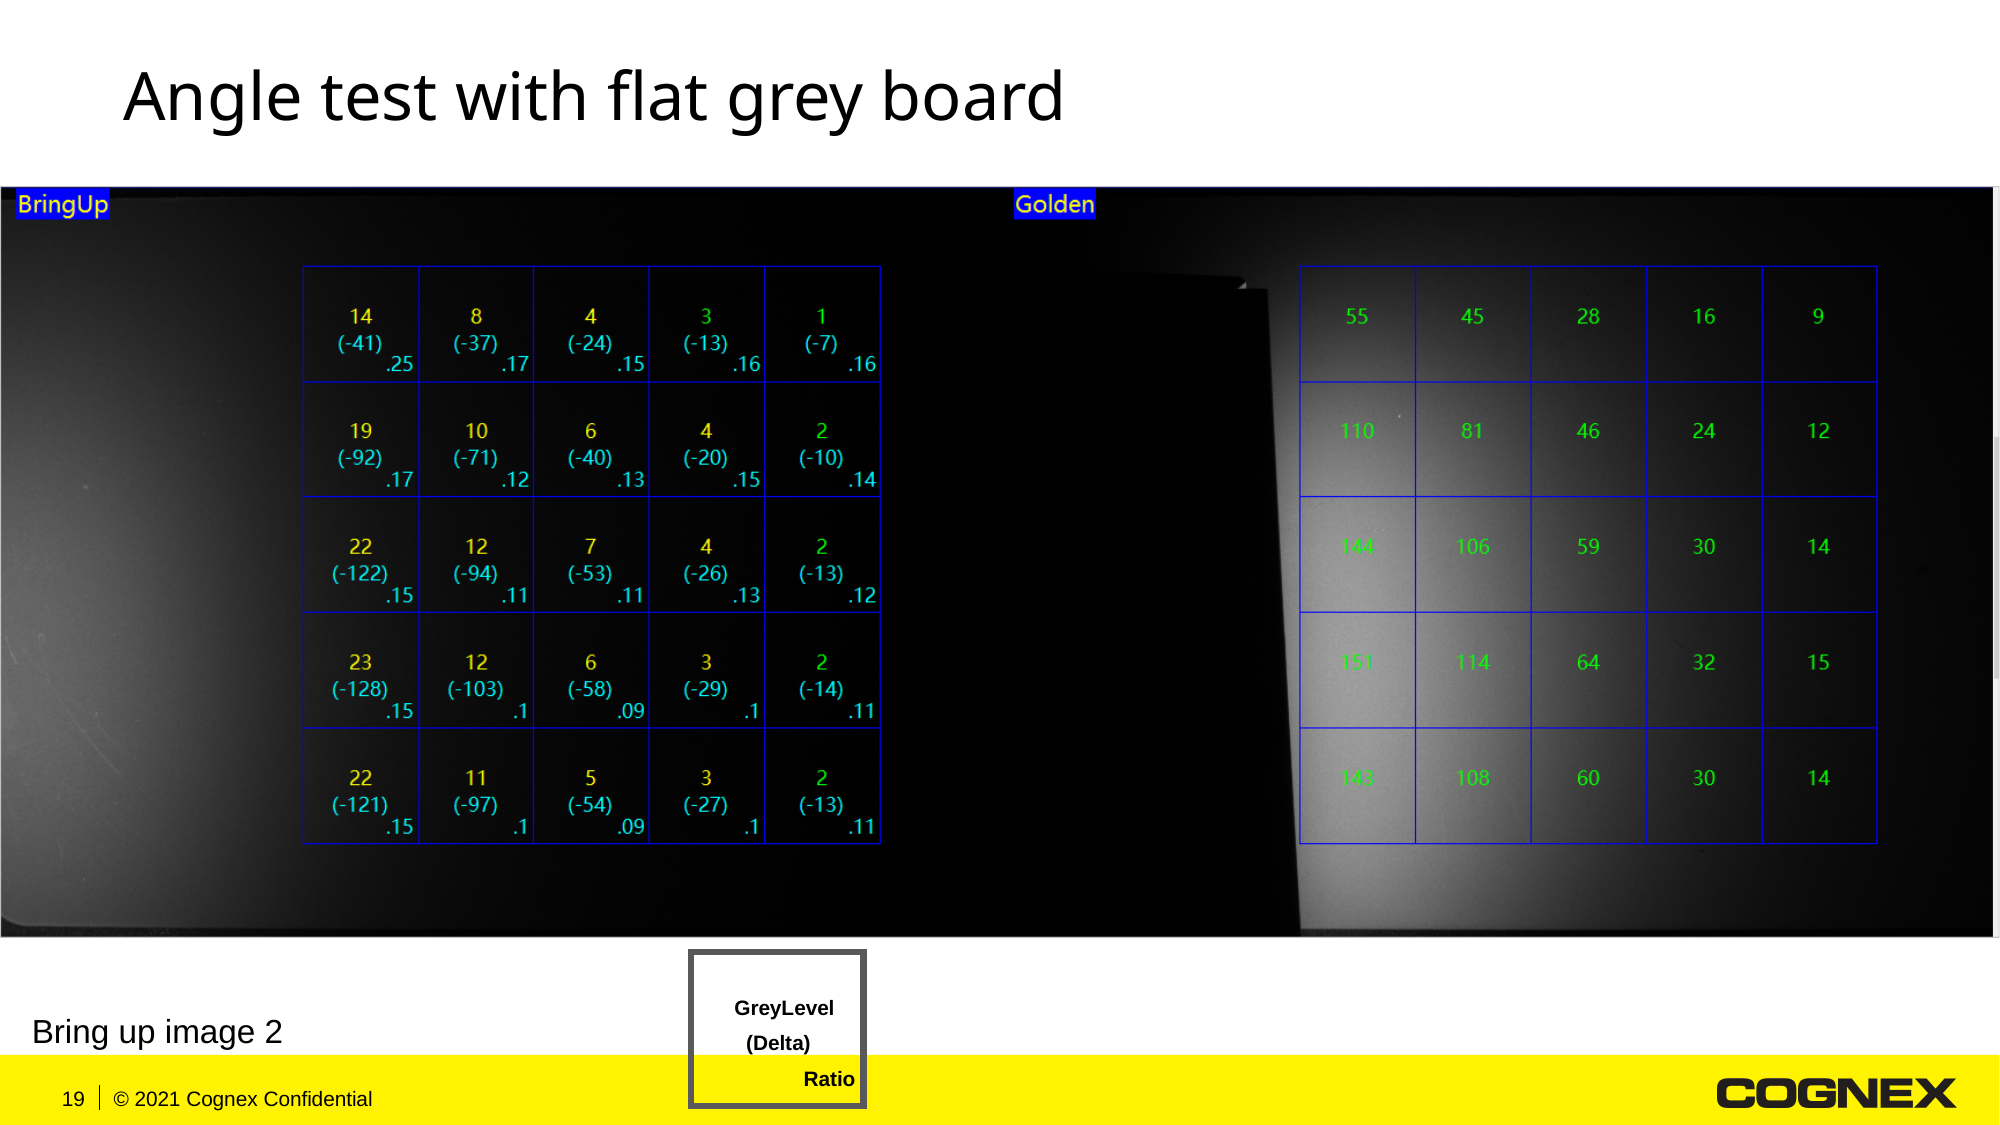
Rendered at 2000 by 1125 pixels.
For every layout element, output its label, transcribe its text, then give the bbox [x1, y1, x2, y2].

text_box Bring up image 2 [17, 1007, 280, 1050]
text_box GreyLevel (Delta) Ratio [690, 951, 864, 1106]
picture [1717, 1078, 1957, 1108]
picture [0, 186, 2000, 939]
title Angle test with flat grey board [107, 55, 1889, 186]
